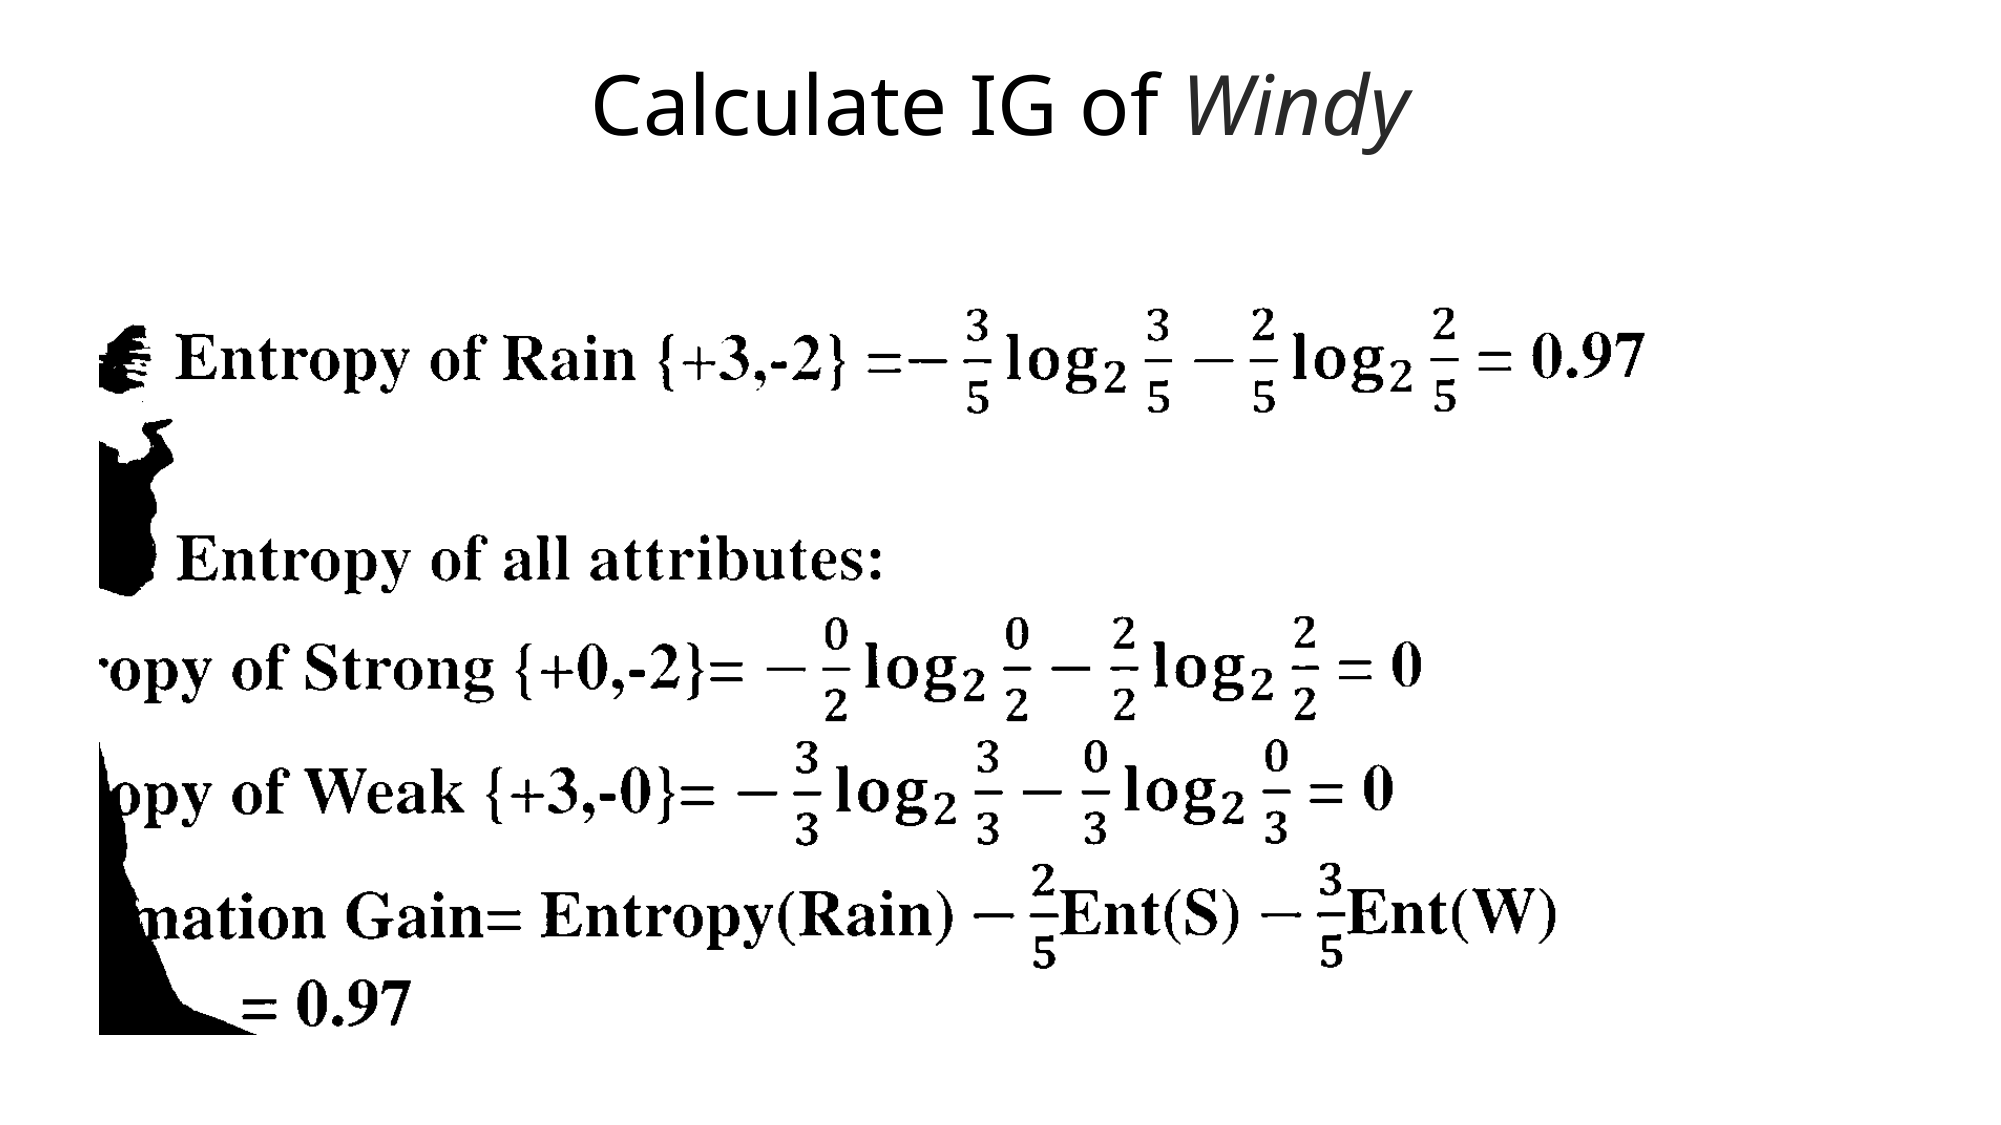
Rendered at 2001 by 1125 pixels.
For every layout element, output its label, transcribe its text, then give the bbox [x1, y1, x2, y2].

picture [99, 272, 1675, 1036]
title Calculate IG of Windy [99, 45, 1900, 233]
